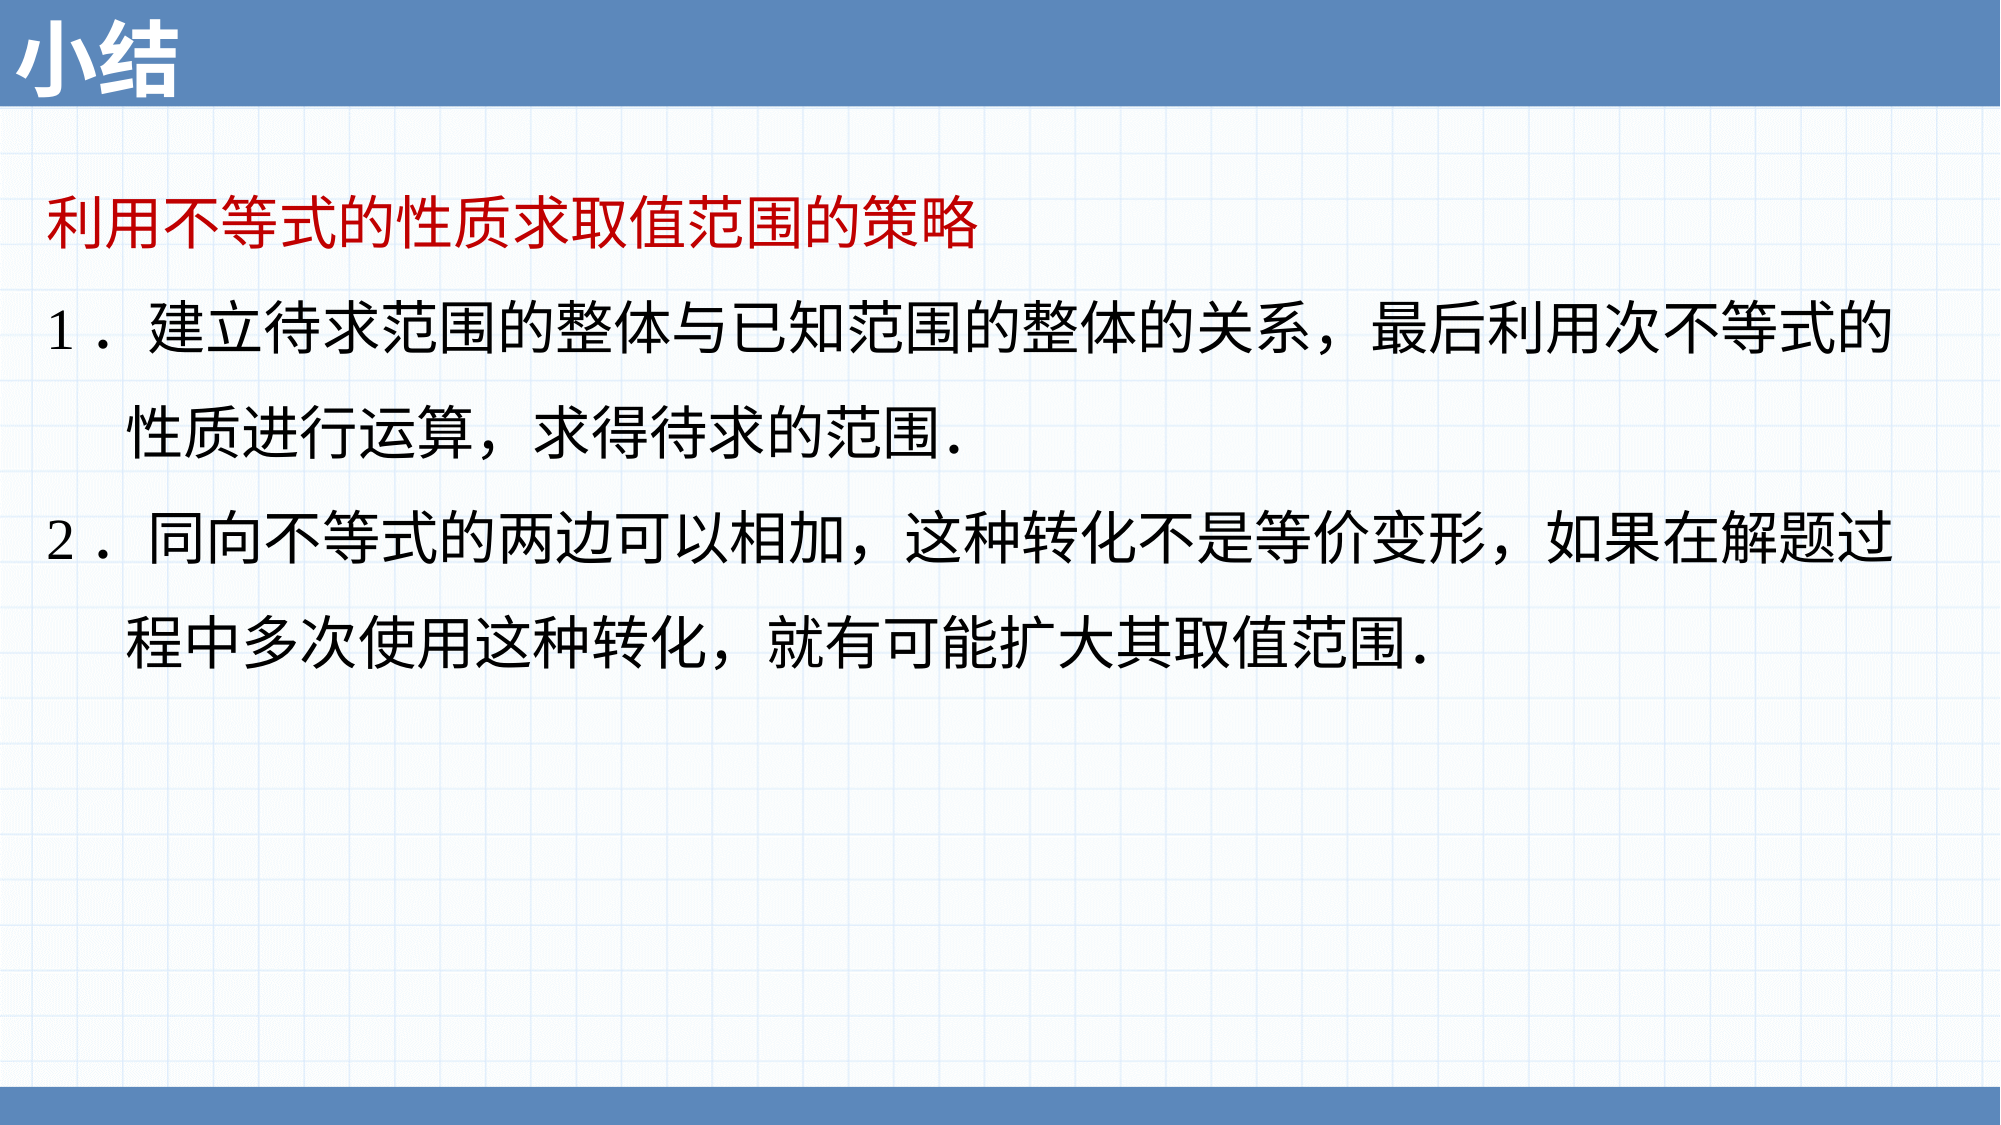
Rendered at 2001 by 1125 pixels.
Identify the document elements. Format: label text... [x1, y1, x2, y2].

text_box 利用不等式的性质求取值范围的策略 1．建立待求范围的整体与已知范围的整体的关系，最后利用次不等式的 性质进行运算，求得待求的范围． 2．同向不等式的两边可以相加，这种转化不是等价变形，如果在解题过 程中多次使用这种转化，就有可能扩大其取值范围． [31, 144, 1933, 684]
picture [0, 0, 2001, 1125]
text_box 小结 [0, 0, 1414, 108]
